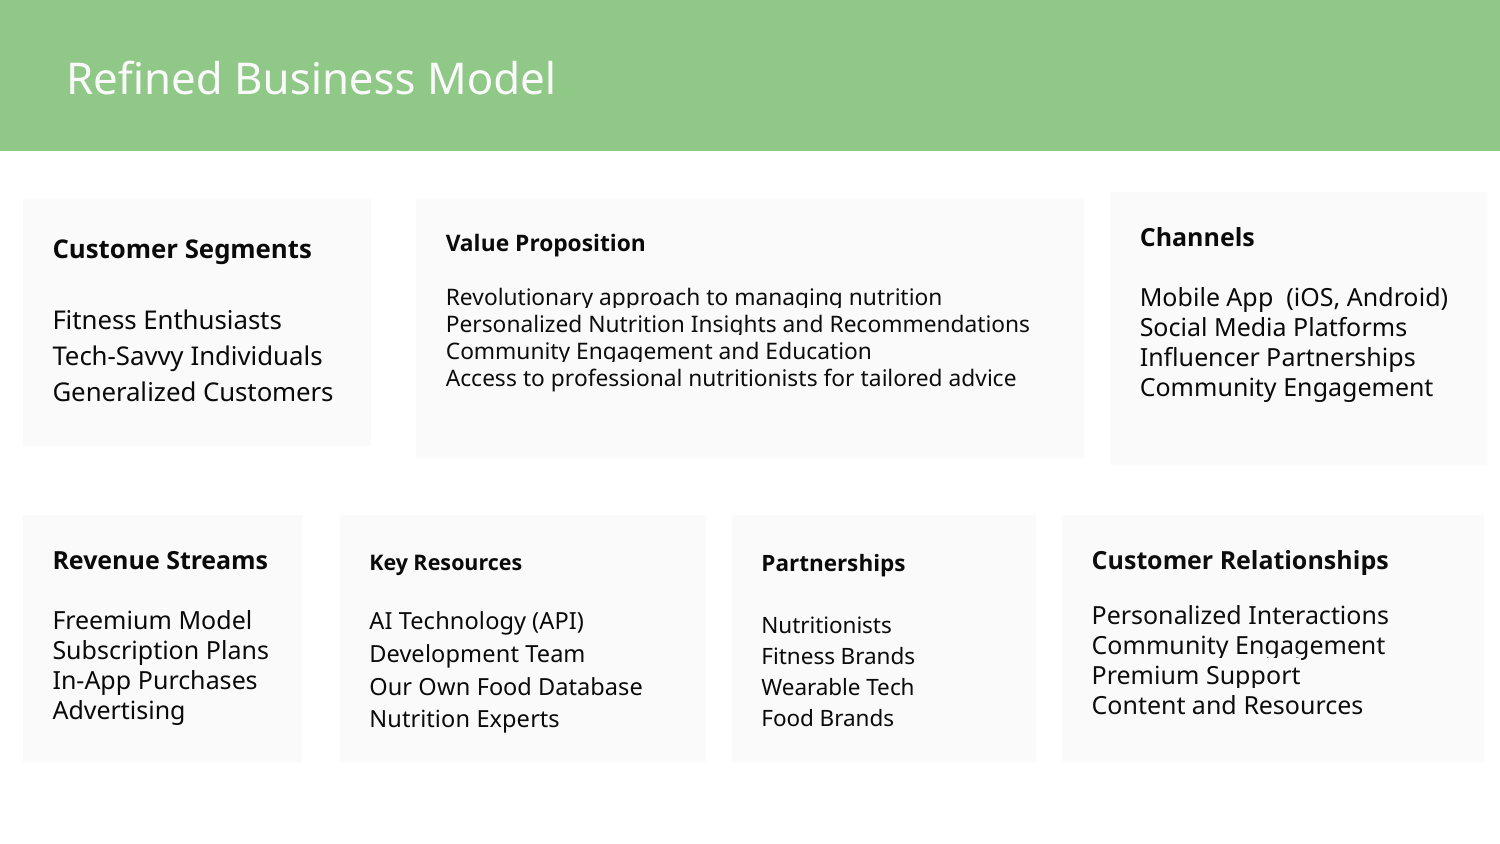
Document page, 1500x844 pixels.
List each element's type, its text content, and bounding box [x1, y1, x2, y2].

list Value Proposition Revolutionary approach to managing nutrition Personalized Nutrition Insights and Recommendations Community Engagement and Education Access to professional nutritionists for tailored advice [416, 198, 1084, 459]
list Channels Mobile App (iOS, Android) Social Media Platforms Influencer Partnerships Community Engagement [1110, 191, 1488, 465]
list Customer Segments Fitness Enthusiasts Tech-Savvy Individuals Generalized Customers [22, 198, 371, 446]
list Customer Relationships Personalized Interactions Community Engagement Premium Support Content and Resources [1062, 515, 1485, 763]
list Key Resources AI Technology (API) Development Team Our Own Food Database Nutrition Experts [339, 515, 707, 763]
list Revenue Streams Freemium Model Subscription Plans In-App Purchases Advertising [22, 515, 303, 763]
list Partnerships Nutritionists Fitness Brands Wearable Tech Food Brands [731, 515, 1037, 763]
title Refined Business Model [51, 35, 1449, 130]
